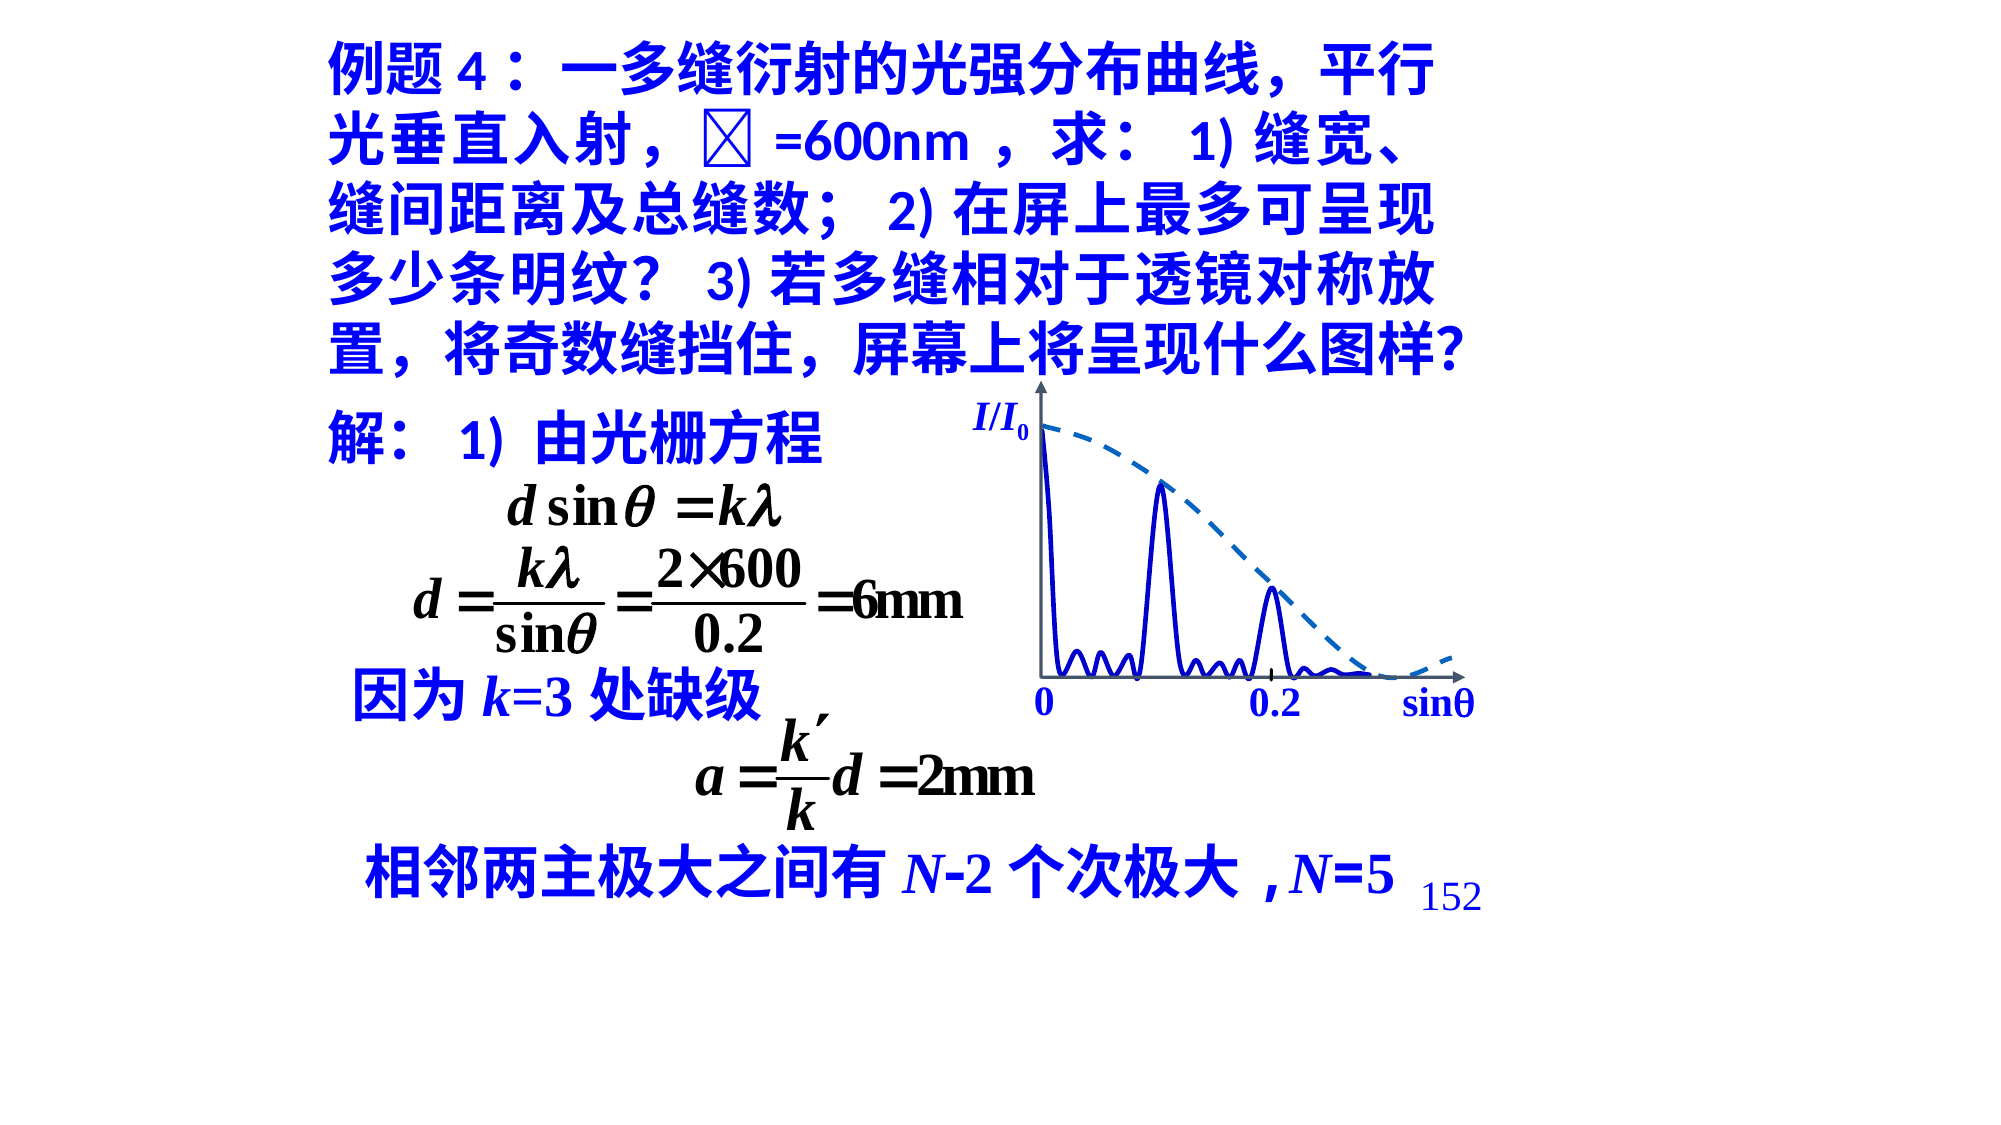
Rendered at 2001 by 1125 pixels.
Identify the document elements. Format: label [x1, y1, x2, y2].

text_box [312, 24, 1476, 913]
slide_number [1237, 862, 1498, 925]
